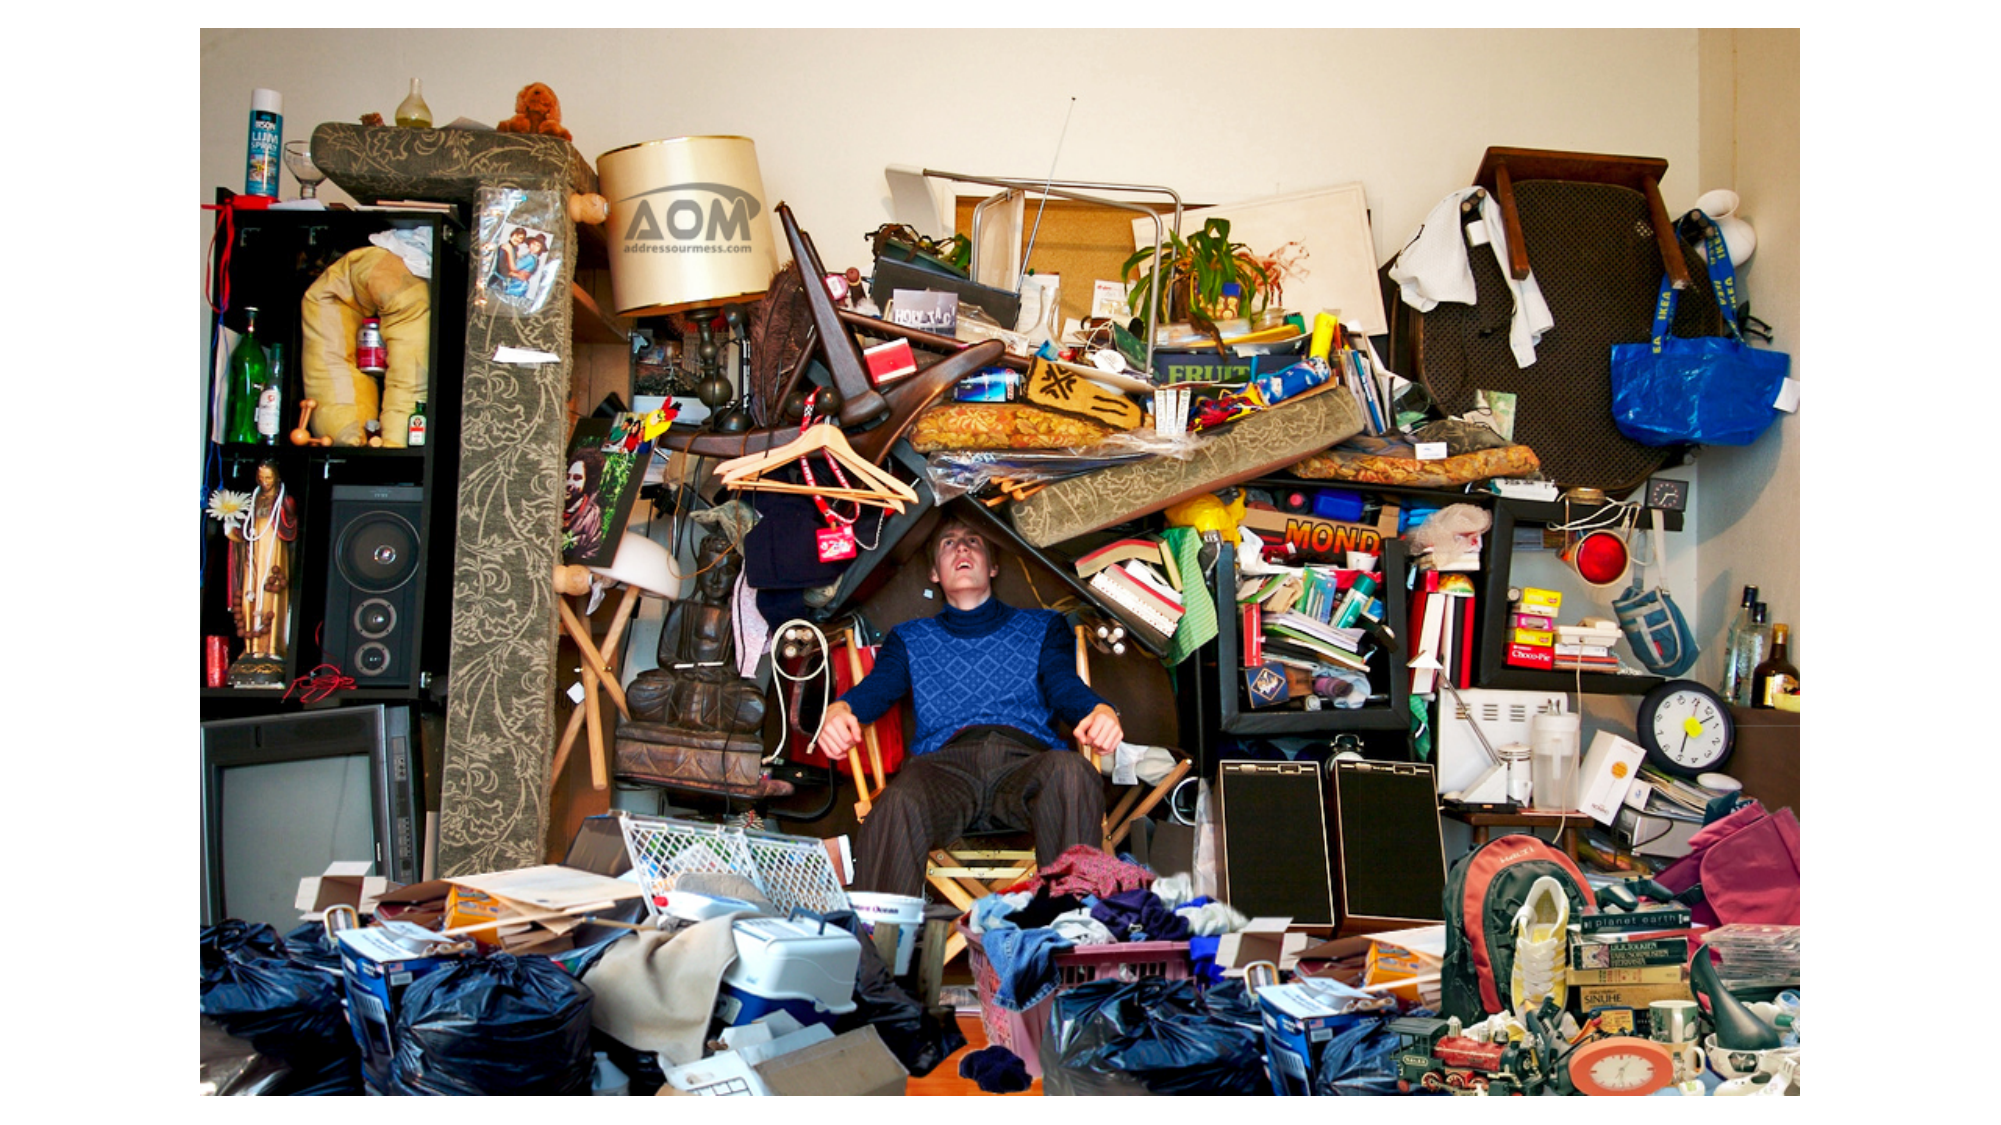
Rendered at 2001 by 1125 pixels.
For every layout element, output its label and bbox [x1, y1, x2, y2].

picture [199, 28, 1800, 1097]
